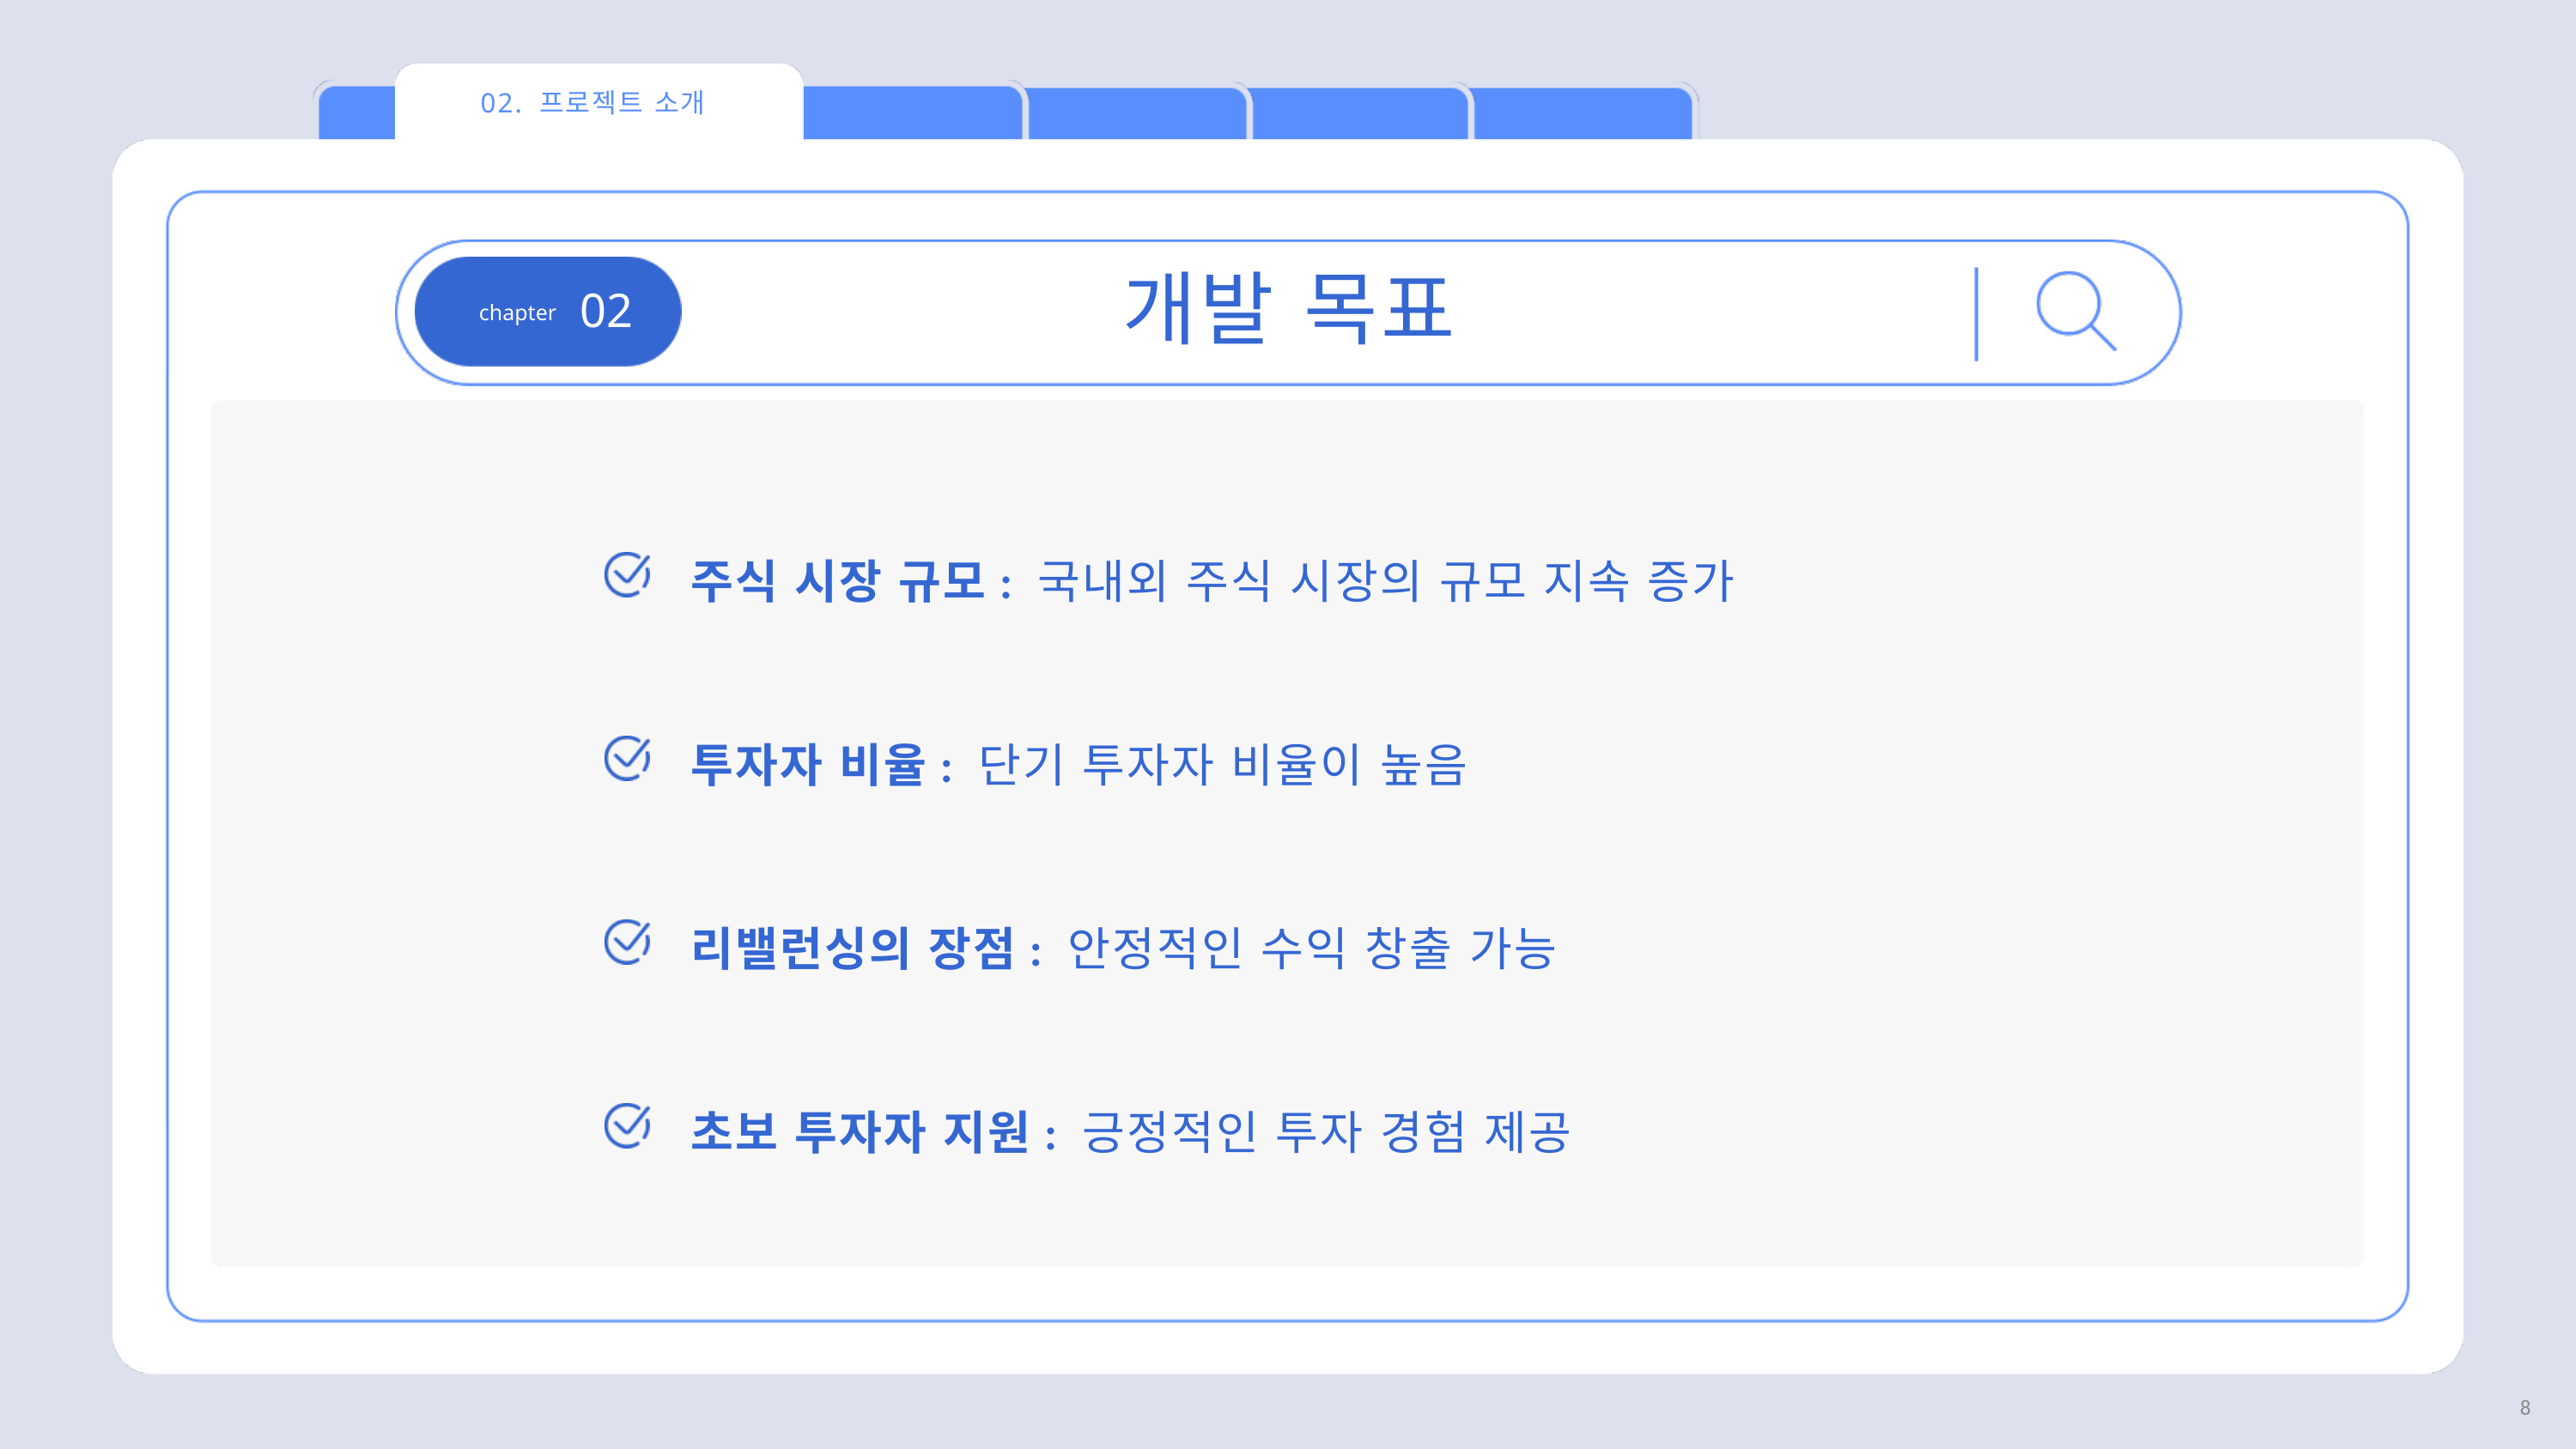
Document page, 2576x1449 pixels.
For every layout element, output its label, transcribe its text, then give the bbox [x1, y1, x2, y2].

picture [112, 64, 2464, 1374]
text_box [604, 1100, 2105, 1151]
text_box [604, 548, 2105, 599]
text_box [604, 732, 2105, 783]
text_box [604, 916, 2105, 967]
slide_number 8 [2243, 1380, 2544, 1433]
